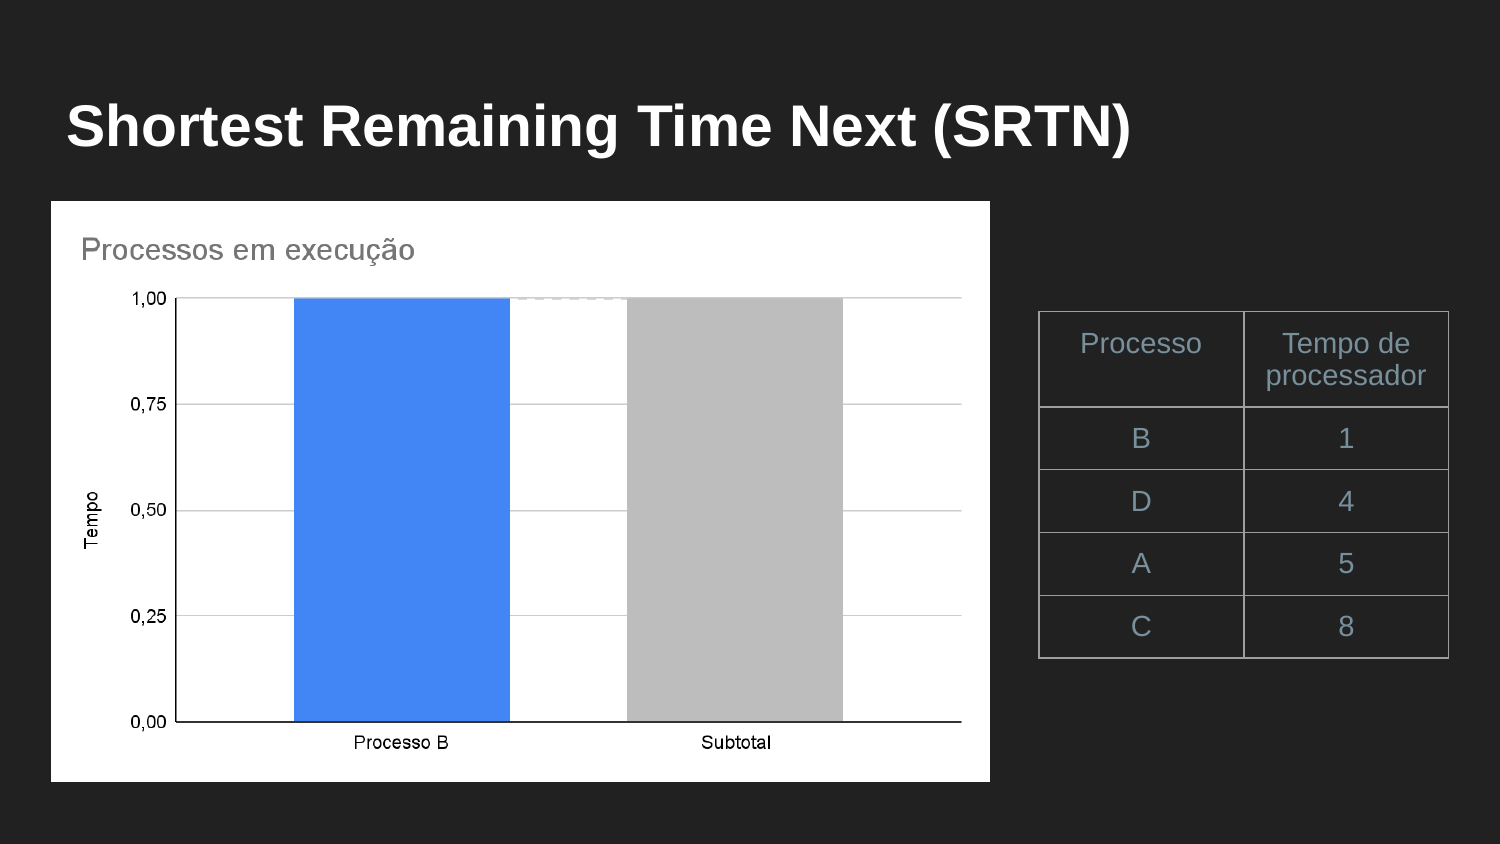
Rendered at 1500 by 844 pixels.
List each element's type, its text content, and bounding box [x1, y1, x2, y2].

table_cell C [1040, 596, 1243, 657]
table_cell D [1040, 470, 1243, 532]
title Shortest Remaining Time Next (SRTN) [51, 72, 1449, 167]
table_cell A [1040, 533, 1243, 595]
picture [50, 201, 990, 782]
table_header Tempo de processador [1245, 312, 1448, 406]
table_header Processo [1040, 312, 1243, 406]
table_cell B [1040, 408, 1243, 469]
table_cell 8 [1245, 596, 1448, 657]
table_cell 1 [1245, 408, 1448, 469]
table_cell 5 [1245, 533, 1448, 595]
table_cell 4 [1245, 470, 1448, 532]
